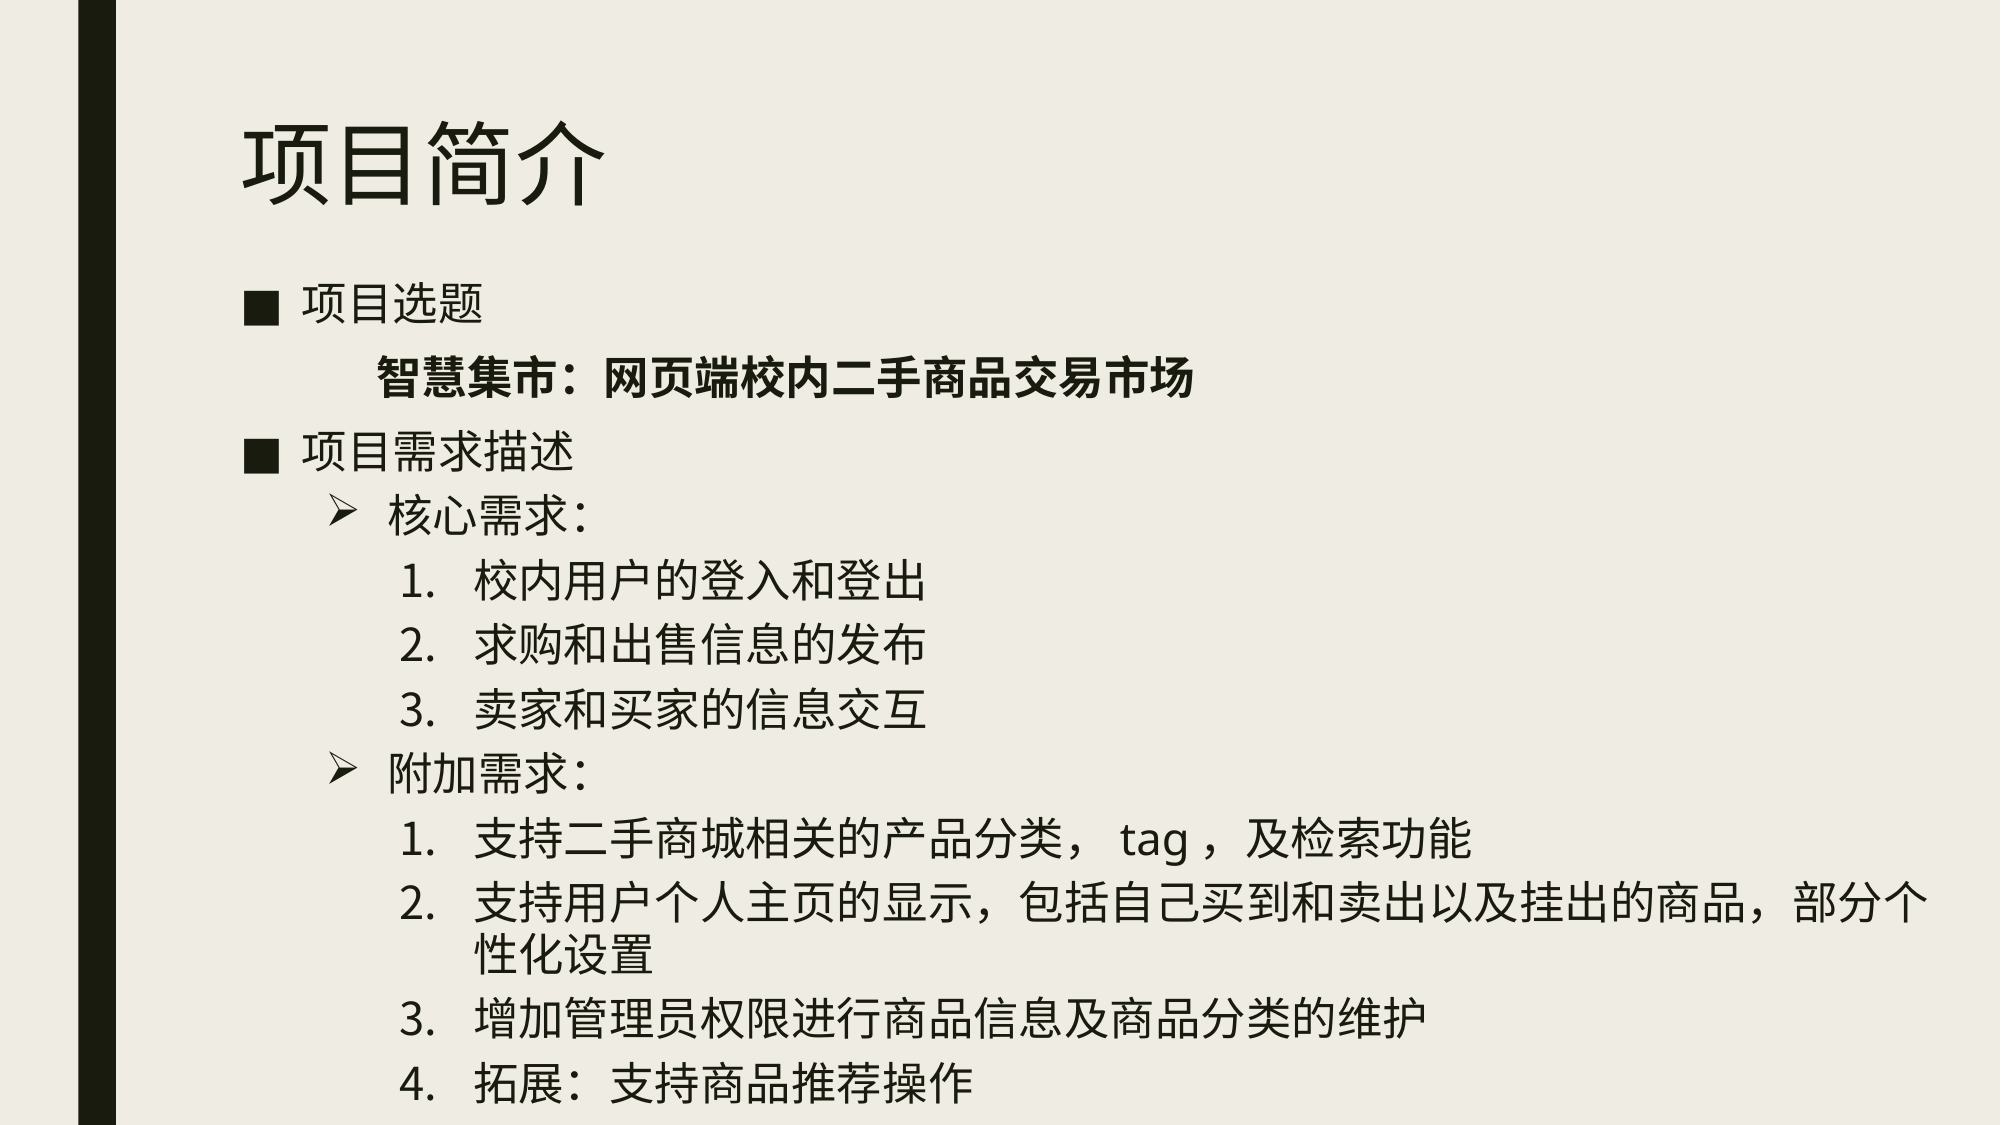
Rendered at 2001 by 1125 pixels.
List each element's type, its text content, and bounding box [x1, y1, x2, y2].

list 项目选题 智慧集市：网页端校内二手商品交易市场 项目需求描述 核心需求： 校内用户的登入和登出 求购和出售信息的发布 卖家和买家的信息交互 附加需求： 支持二手商城相关的产品分类，tag，及检索功能 支持用户个人主页的显示，包括自己买到和卖出以及挂出的商品，部分个性化设置 增加管理员权限进行商品信息及商品分类的维护 拓展：支持商品推荐操作 [225, 271, 1950, 1125]
title 项目简介 [225, 112, 1800, 271]
